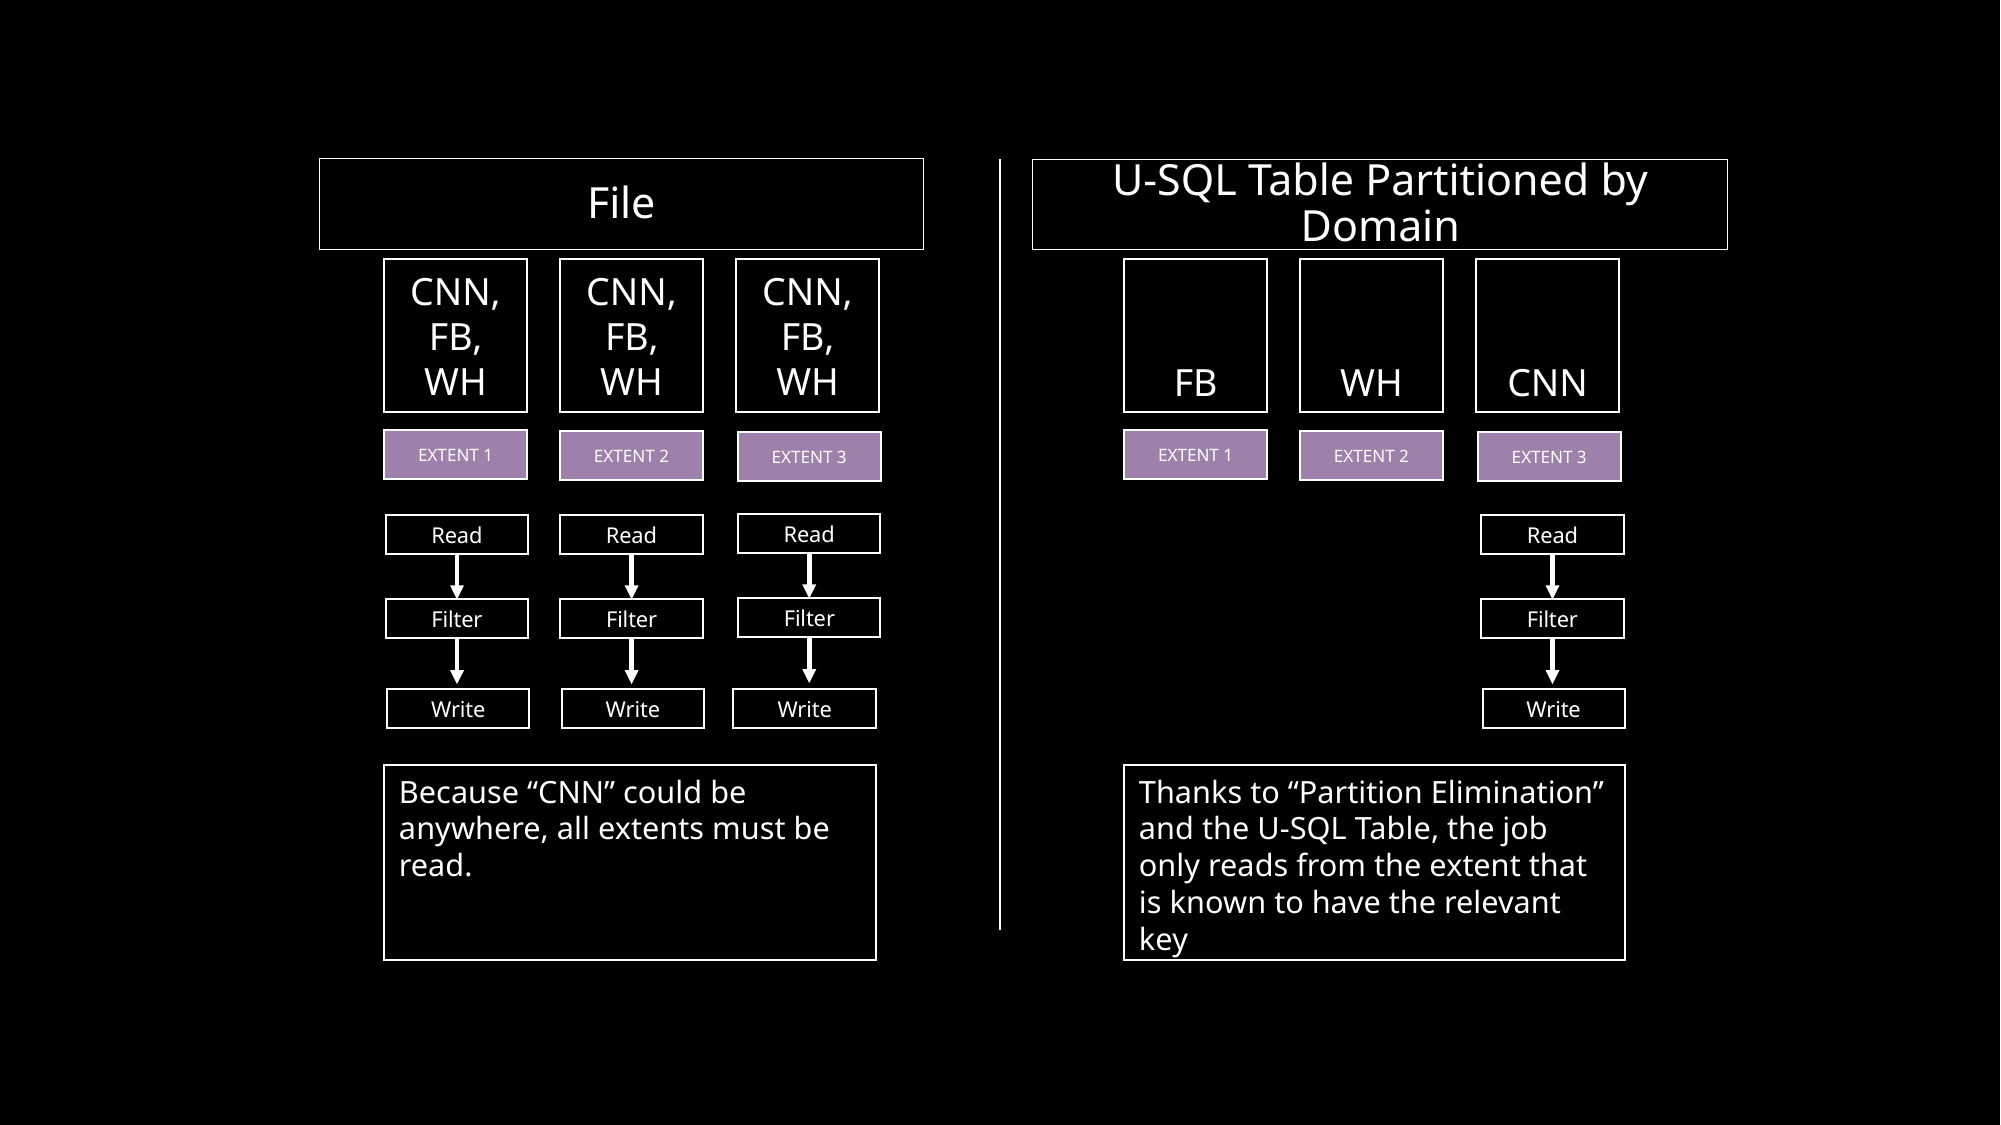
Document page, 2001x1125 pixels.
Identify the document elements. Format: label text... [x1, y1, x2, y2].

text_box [1124, 259, 1625, 728]
text_box Because “CNN” could be anywhere, all extents must be read. [383, 764, 877, 961]
text_box Thanks to “Partition Elimination” and the U-SQL Table, the job only reads from the extent that is known to have the relevant key [1123, 764, 1626, 961]
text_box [384, 259, 881, 728]
text_box File [319, 158, 924, 250]
text_box U-SQL Table Partitioned by Domain [1032, 159, 1728, 250]
